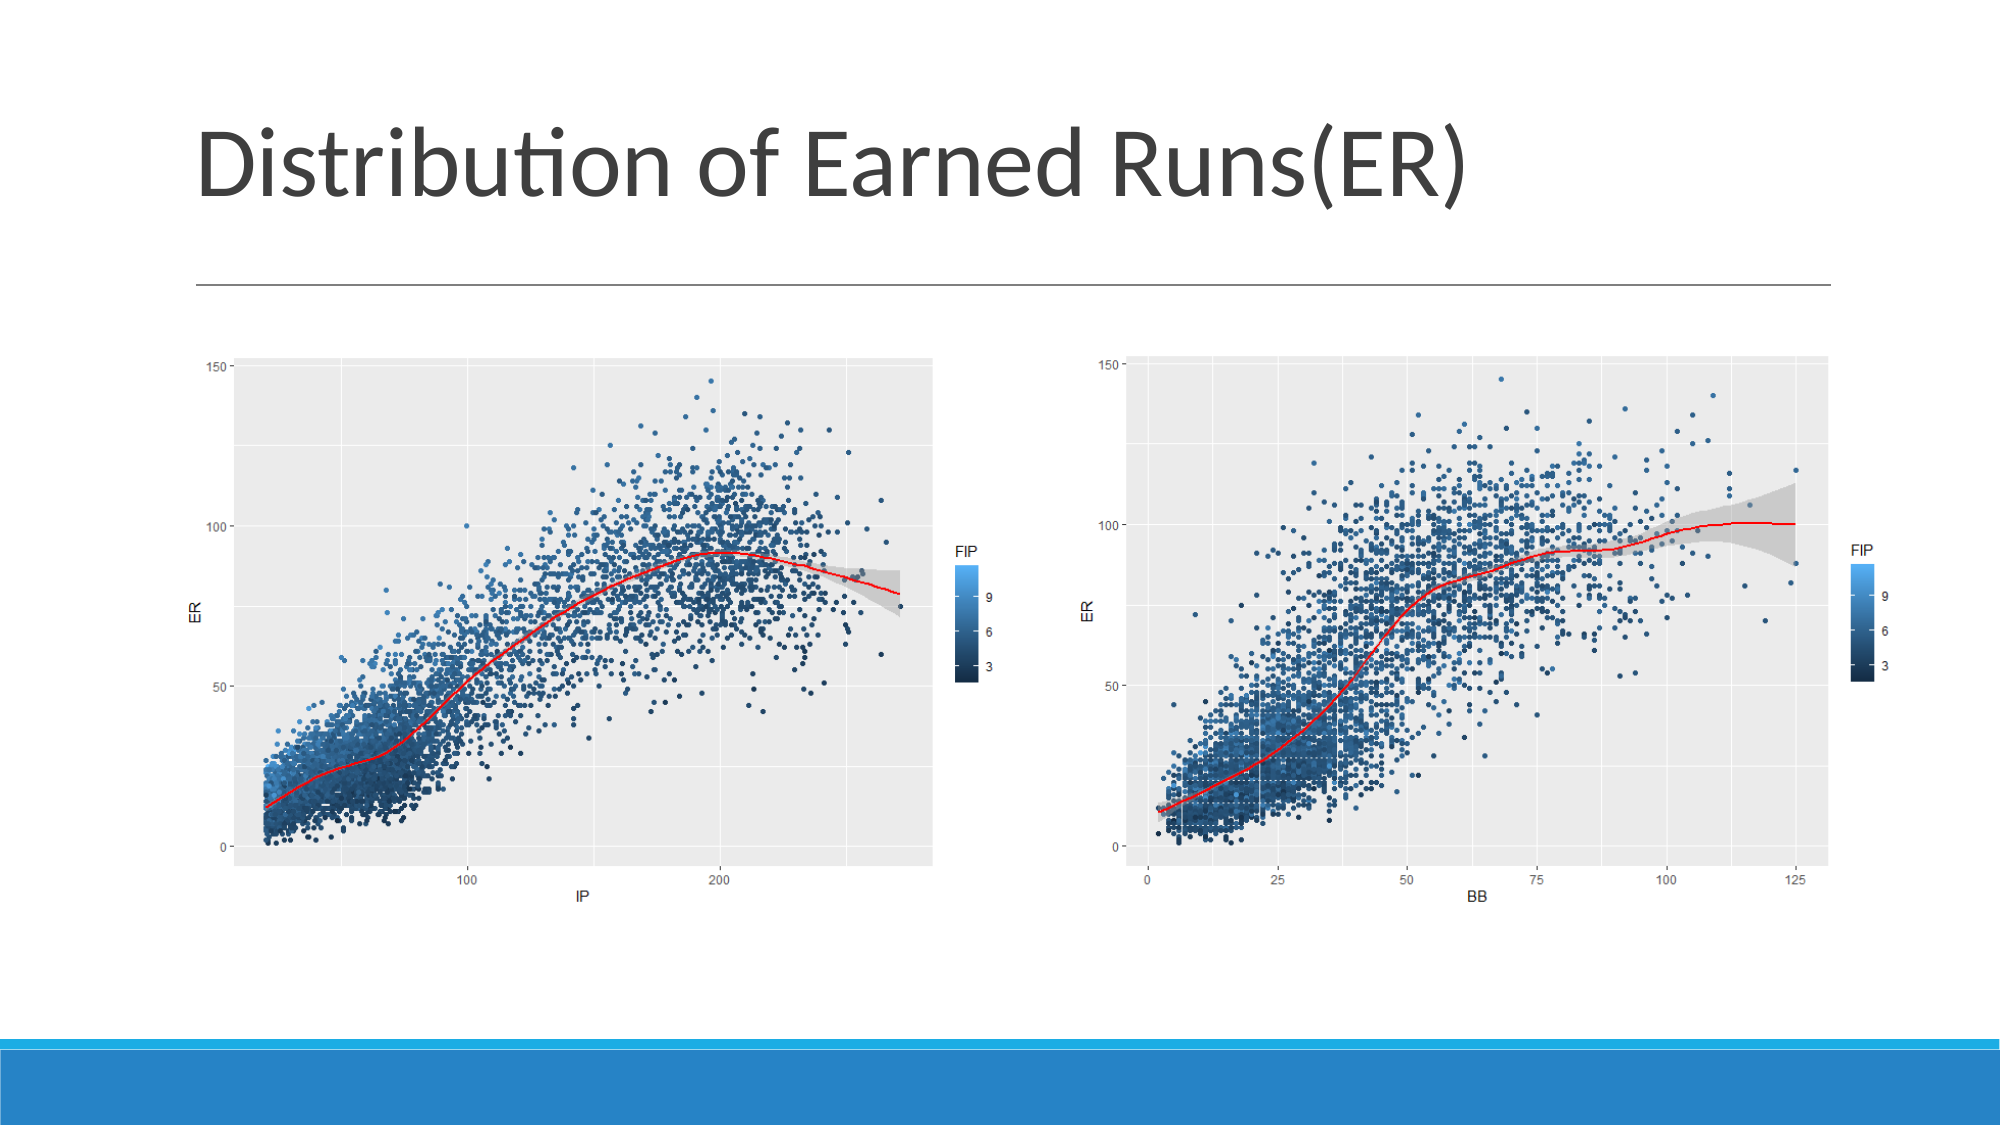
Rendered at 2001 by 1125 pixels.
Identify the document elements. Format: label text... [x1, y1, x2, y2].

picture [179, 351, 1008, 912]
picture [1072, 349, 1905, 913]
title Distribution of Earned Runs(ER) [180, 47, 1830, 285]
